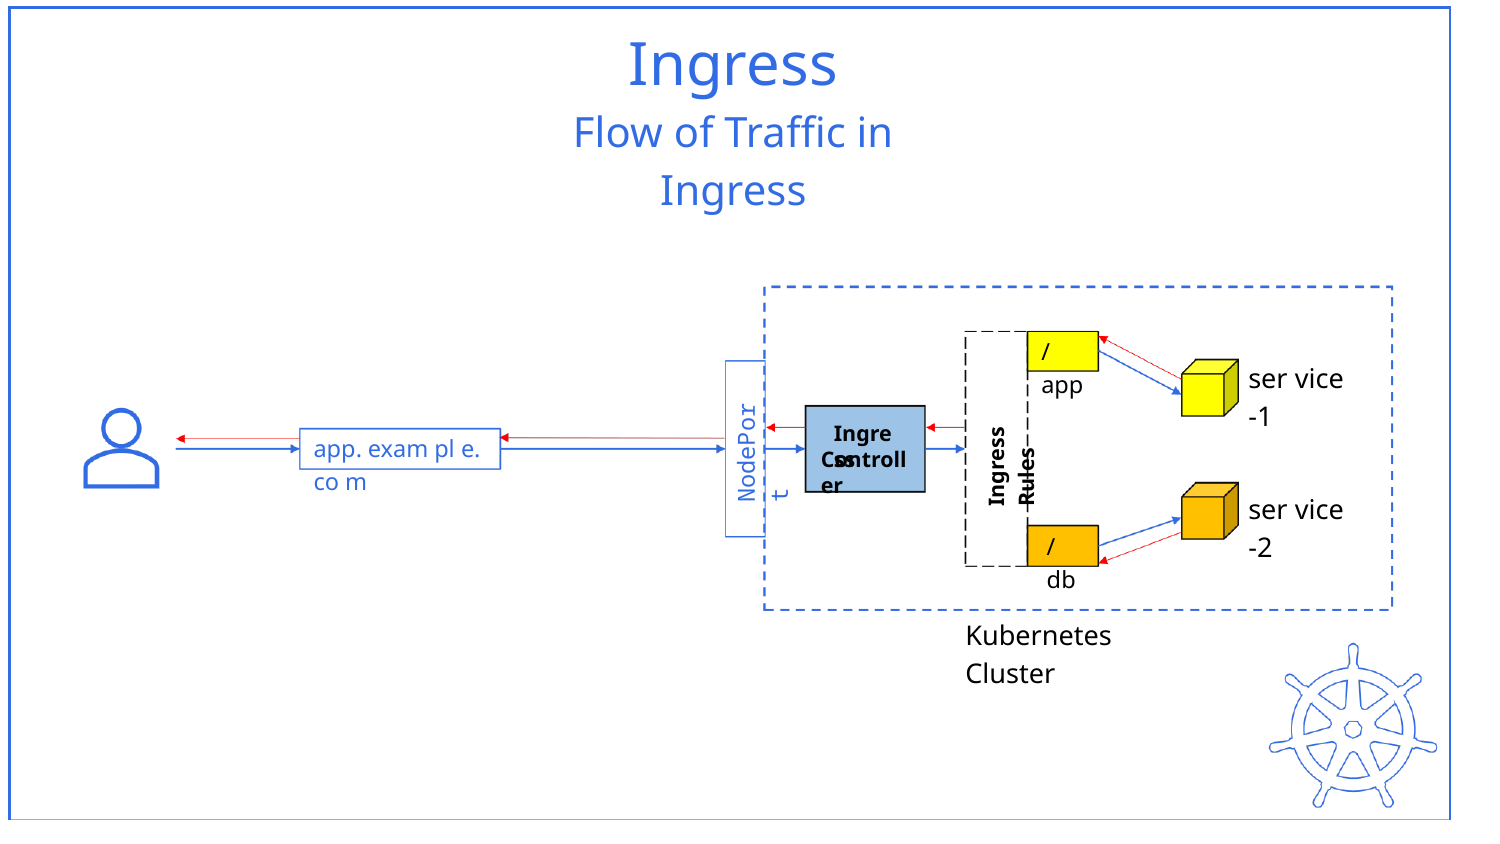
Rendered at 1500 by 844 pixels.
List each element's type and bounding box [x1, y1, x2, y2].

text_box [0, 0, 1476, 844]
